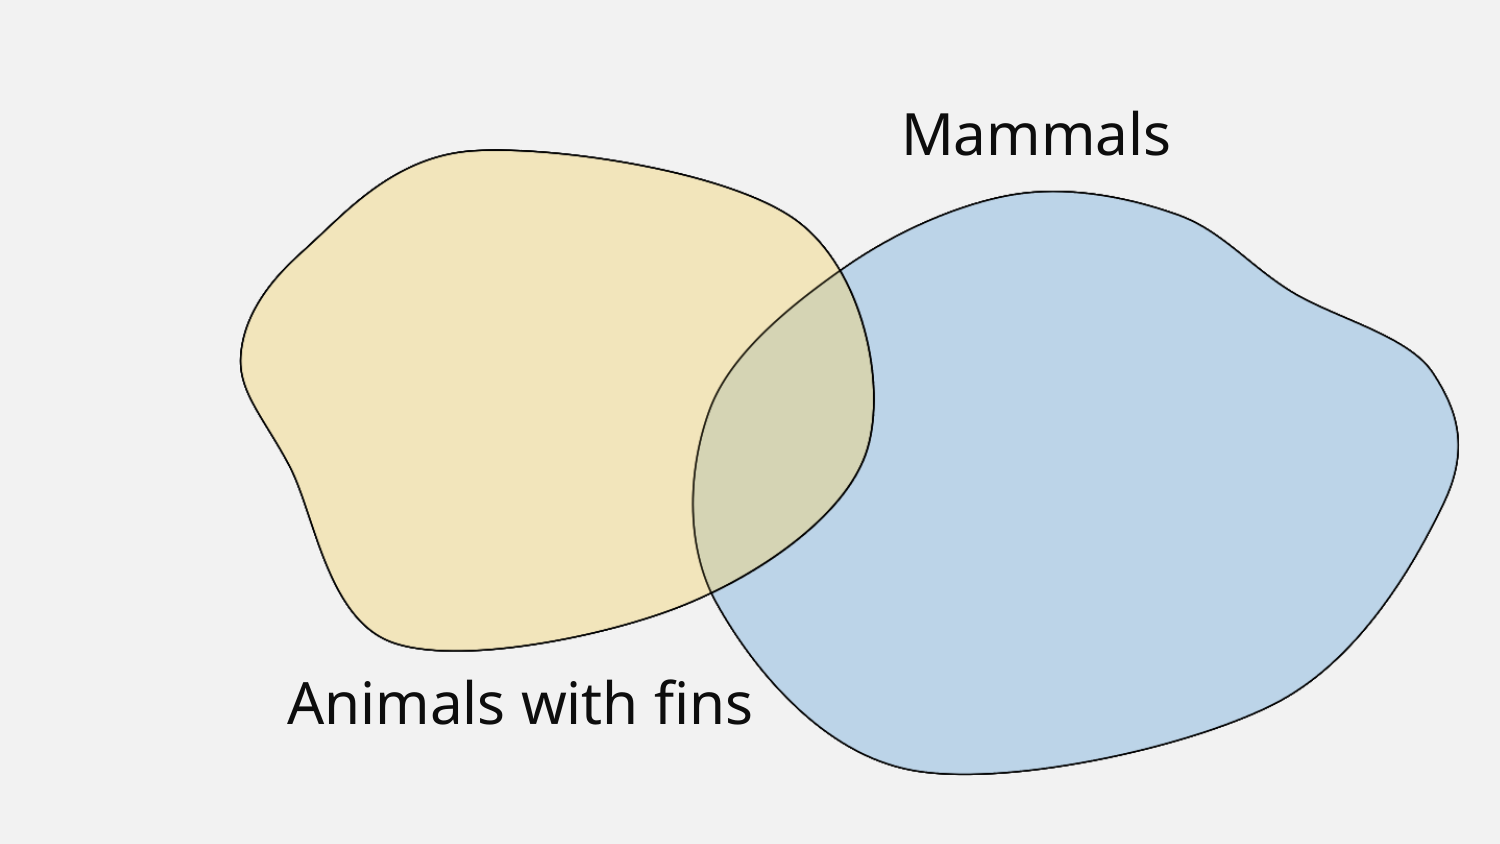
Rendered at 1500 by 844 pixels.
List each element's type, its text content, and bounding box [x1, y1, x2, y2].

text_box Mammals [886, 89, 1249, 147]
picture [239, 149, 1460, 776]
